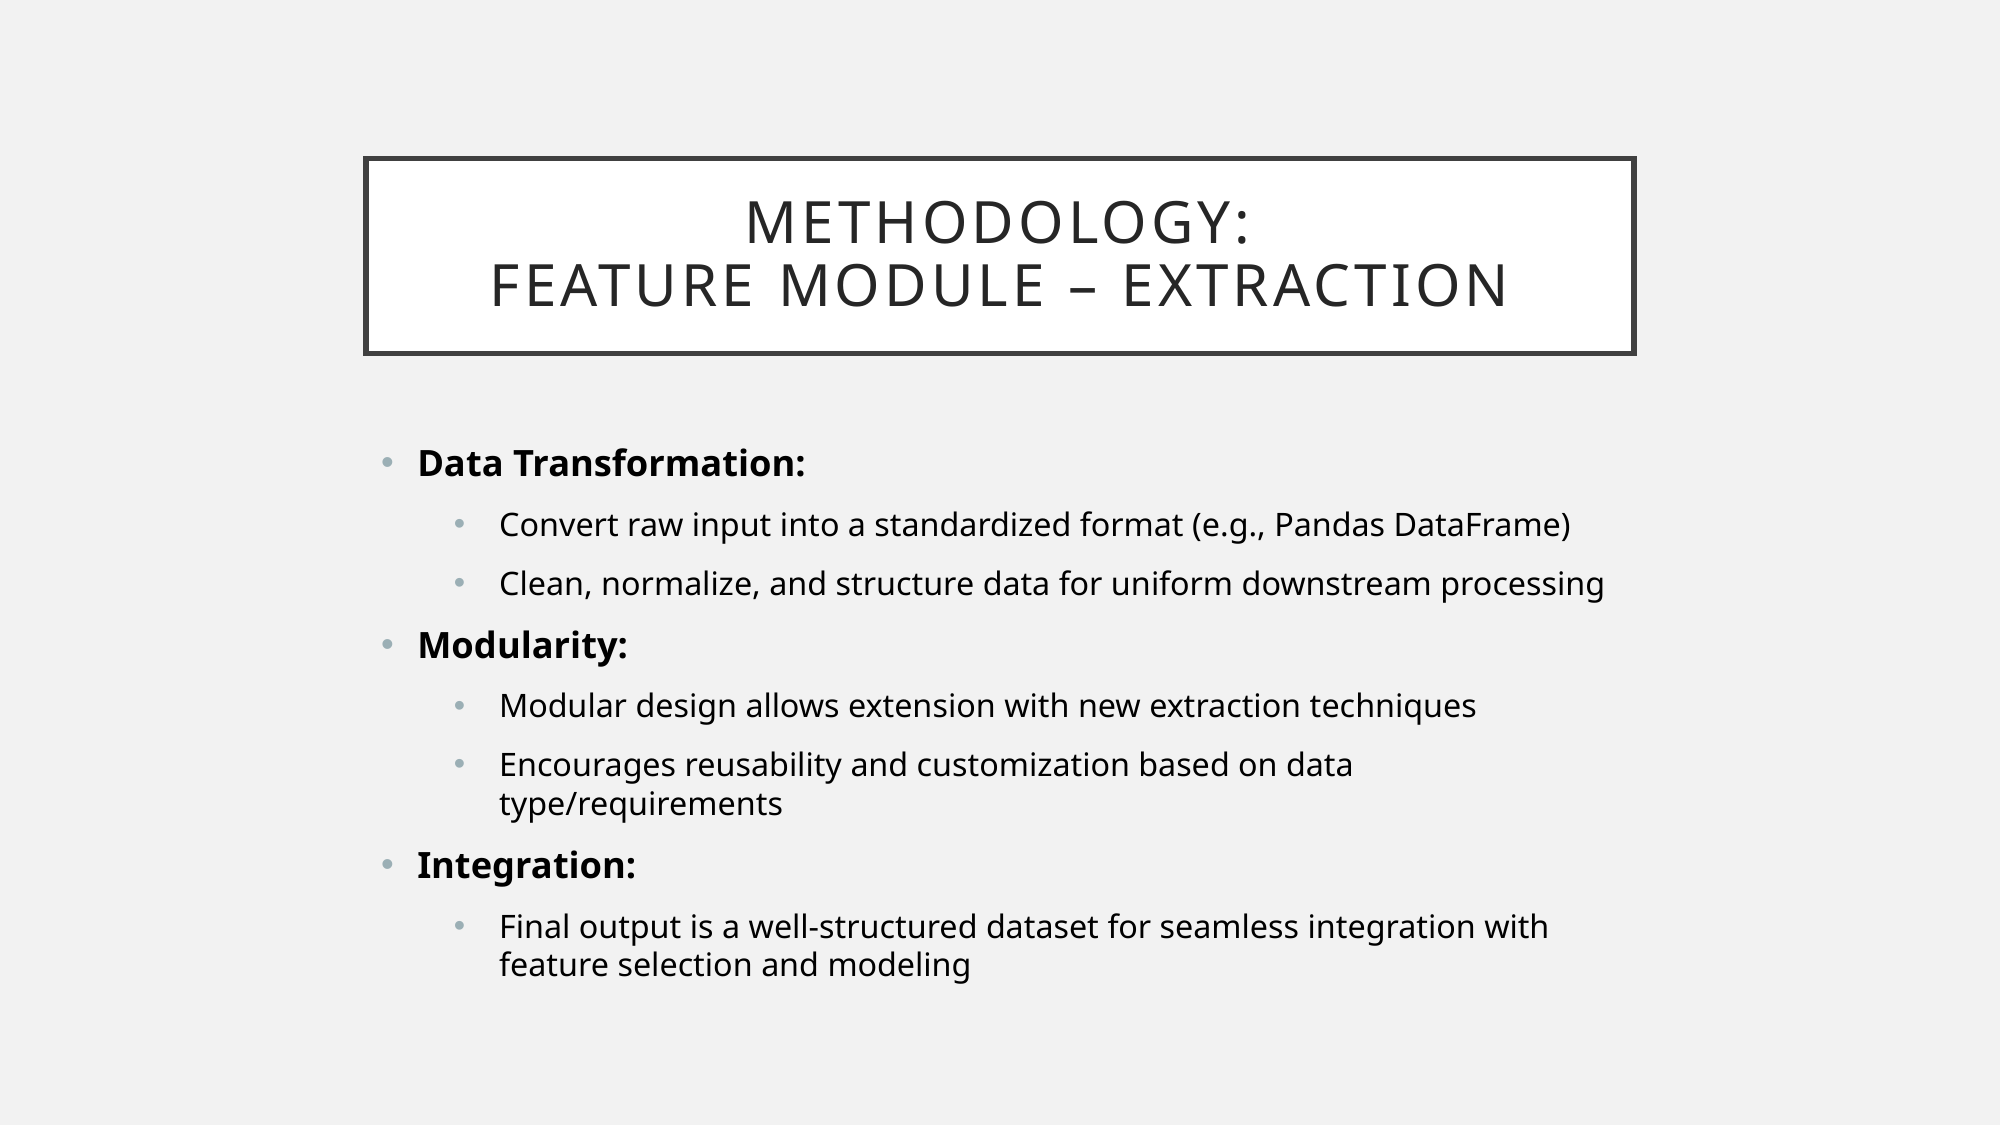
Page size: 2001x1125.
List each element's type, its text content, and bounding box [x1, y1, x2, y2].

title Methodology: Feature module – Extraction [363, 156, 1637, 356]
list Data Transformation: Convert raw input into a standardized format (e.g., Pandas DataFrame) Clean, normalize, and structure data for uniform downstream processing Modularity: Modular design allows extension with new extraction techniques Encourages reusability and customization based on data type/requirements Integration: Final output is a well-structured dataset for seamless integration with feature selection and modeling [366, 432, 1634, 1022]
